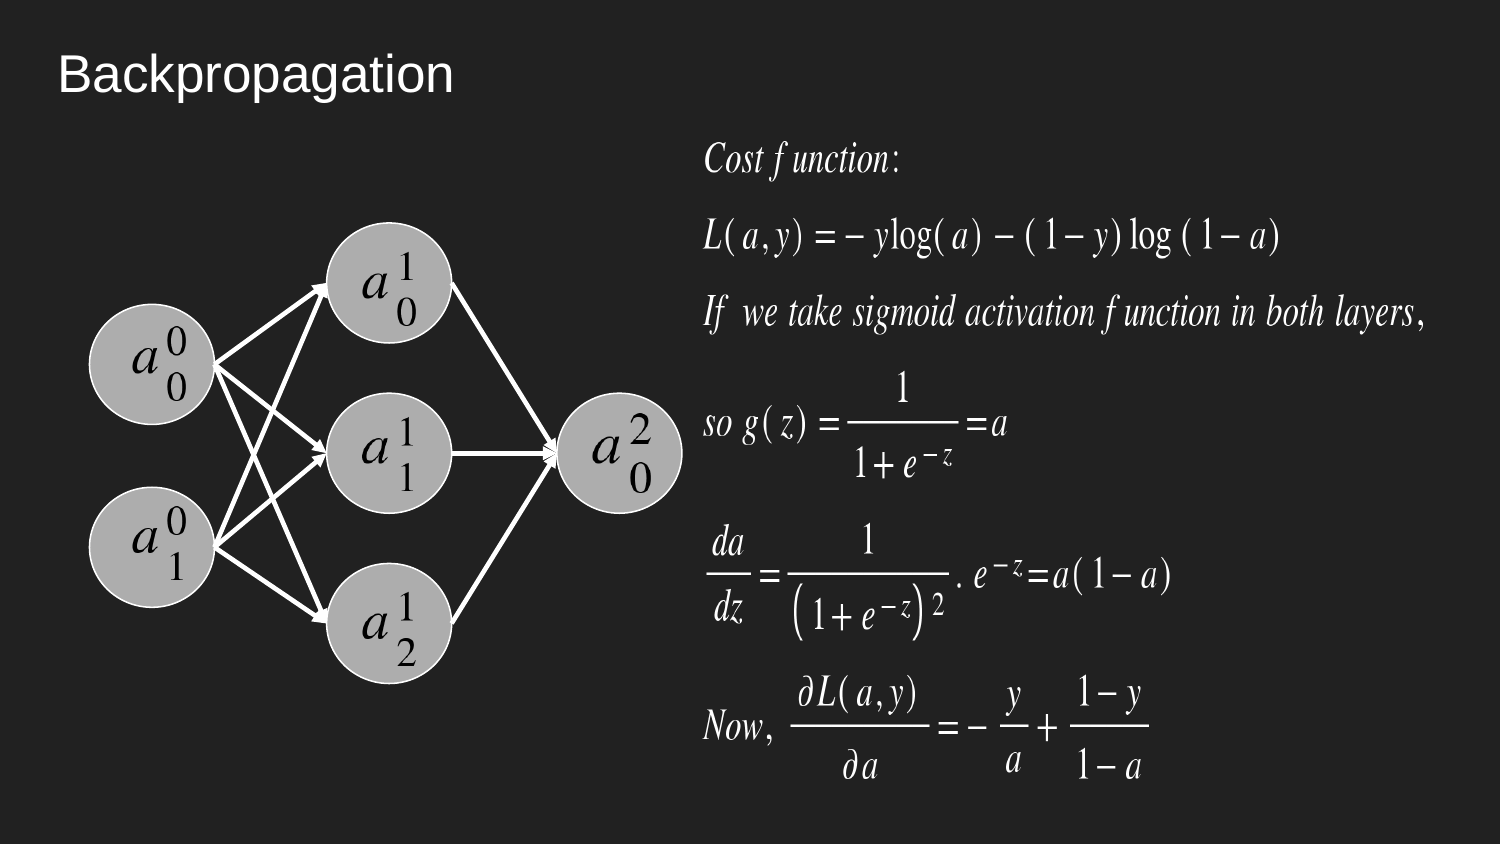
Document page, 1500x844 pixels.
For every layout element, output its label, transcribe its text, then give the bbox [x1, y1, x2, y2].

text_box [214, 547, 327, 624]
picture [130, 506, 187, 580]
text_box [214, 452, 327, 546]
text_box [562, 393, 682, 514]
text_box [327, 563, 451, 684]
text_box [451, 282, 558, 452]
text_box [326, 222, 452, 343]
text_box [89, 304, 208, 425]
picture [701, 141, 1430, 780]
picture [361, 250, 418, 326]
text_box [451, 452, 558, 624]
picture [361, 415, 418, 491]
picture [591, 413, 652, 494]
picture [130, 326, 187, 401]
picture [361, 591, 418, 666]
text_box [214, 282, 327, 452]
text_box [332, 393, 446, 514]
text_box [89, 487, 208, 608]
title Backpropagation [42, 24, 1441, 119]
